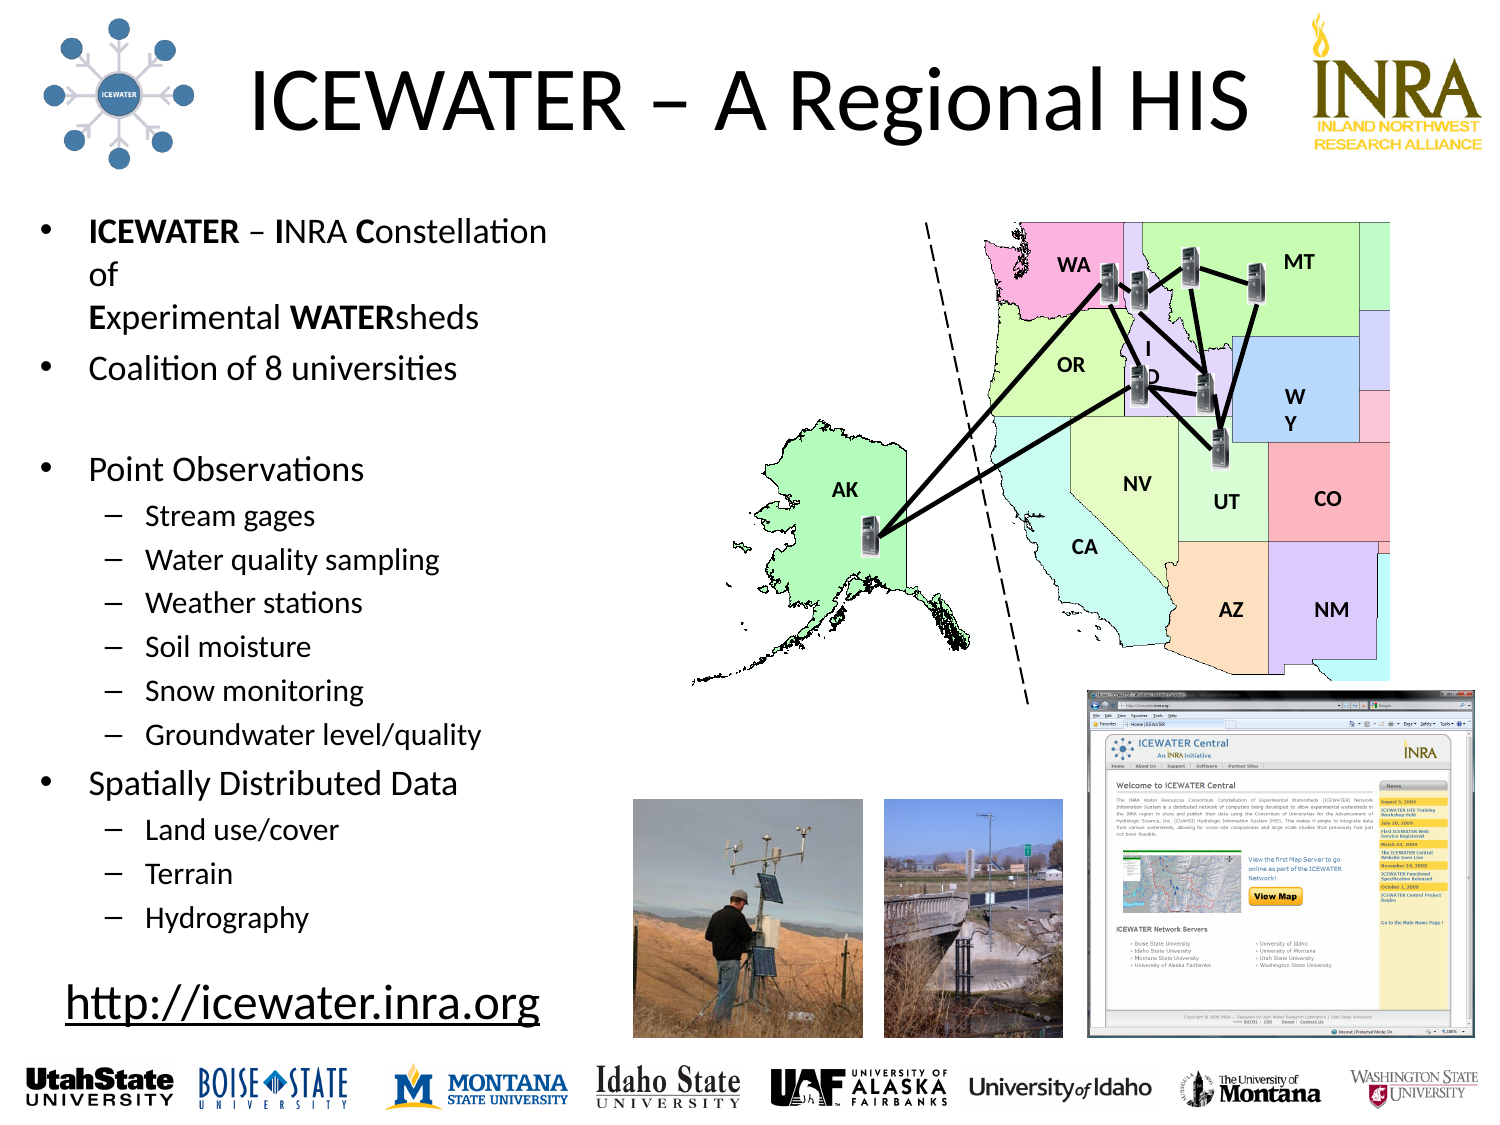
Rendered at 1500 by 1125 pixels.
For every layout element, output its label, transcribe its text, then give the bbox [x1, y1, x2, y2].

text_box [662, 199, 1390, 705]
picture [633, 799, 863, 1038]
picture [770, 1068, 947, 1107]
picture [962, 1066, 1159, 1113]
title ICEWATER – A Regional HIS [75, 0, 1425, 188]
picture [385, 1063, 569, 1110]
picture [1349, 1064, 1479, 1113]
picture [1312, 12, 1483, 151]
picture [1087, 690, 1476, 1038]
picture [1174, 1064, 1326, 1113]
picture [884, 799, 1063, 1038]
list ICEWATER – INRA Constellation of Experimental WATERsheds Coalition of 8 universities Point Observations Stream gages Water quality sampling Weather stations Soil moisture Snow monitoring Groundwater level/quality Spatially Distributed Data Land use/cover Terrain Hydrography [24, 200, 588, 950]
picture [37, 12, 201, 176]
text_box http://icewater.inra.org [50, 962, 600, 1038]
picture [196, 1065, 351, 1111]
picture [596, 1065, 740, 1108]
picture [24, 1062, 176, 1111]
